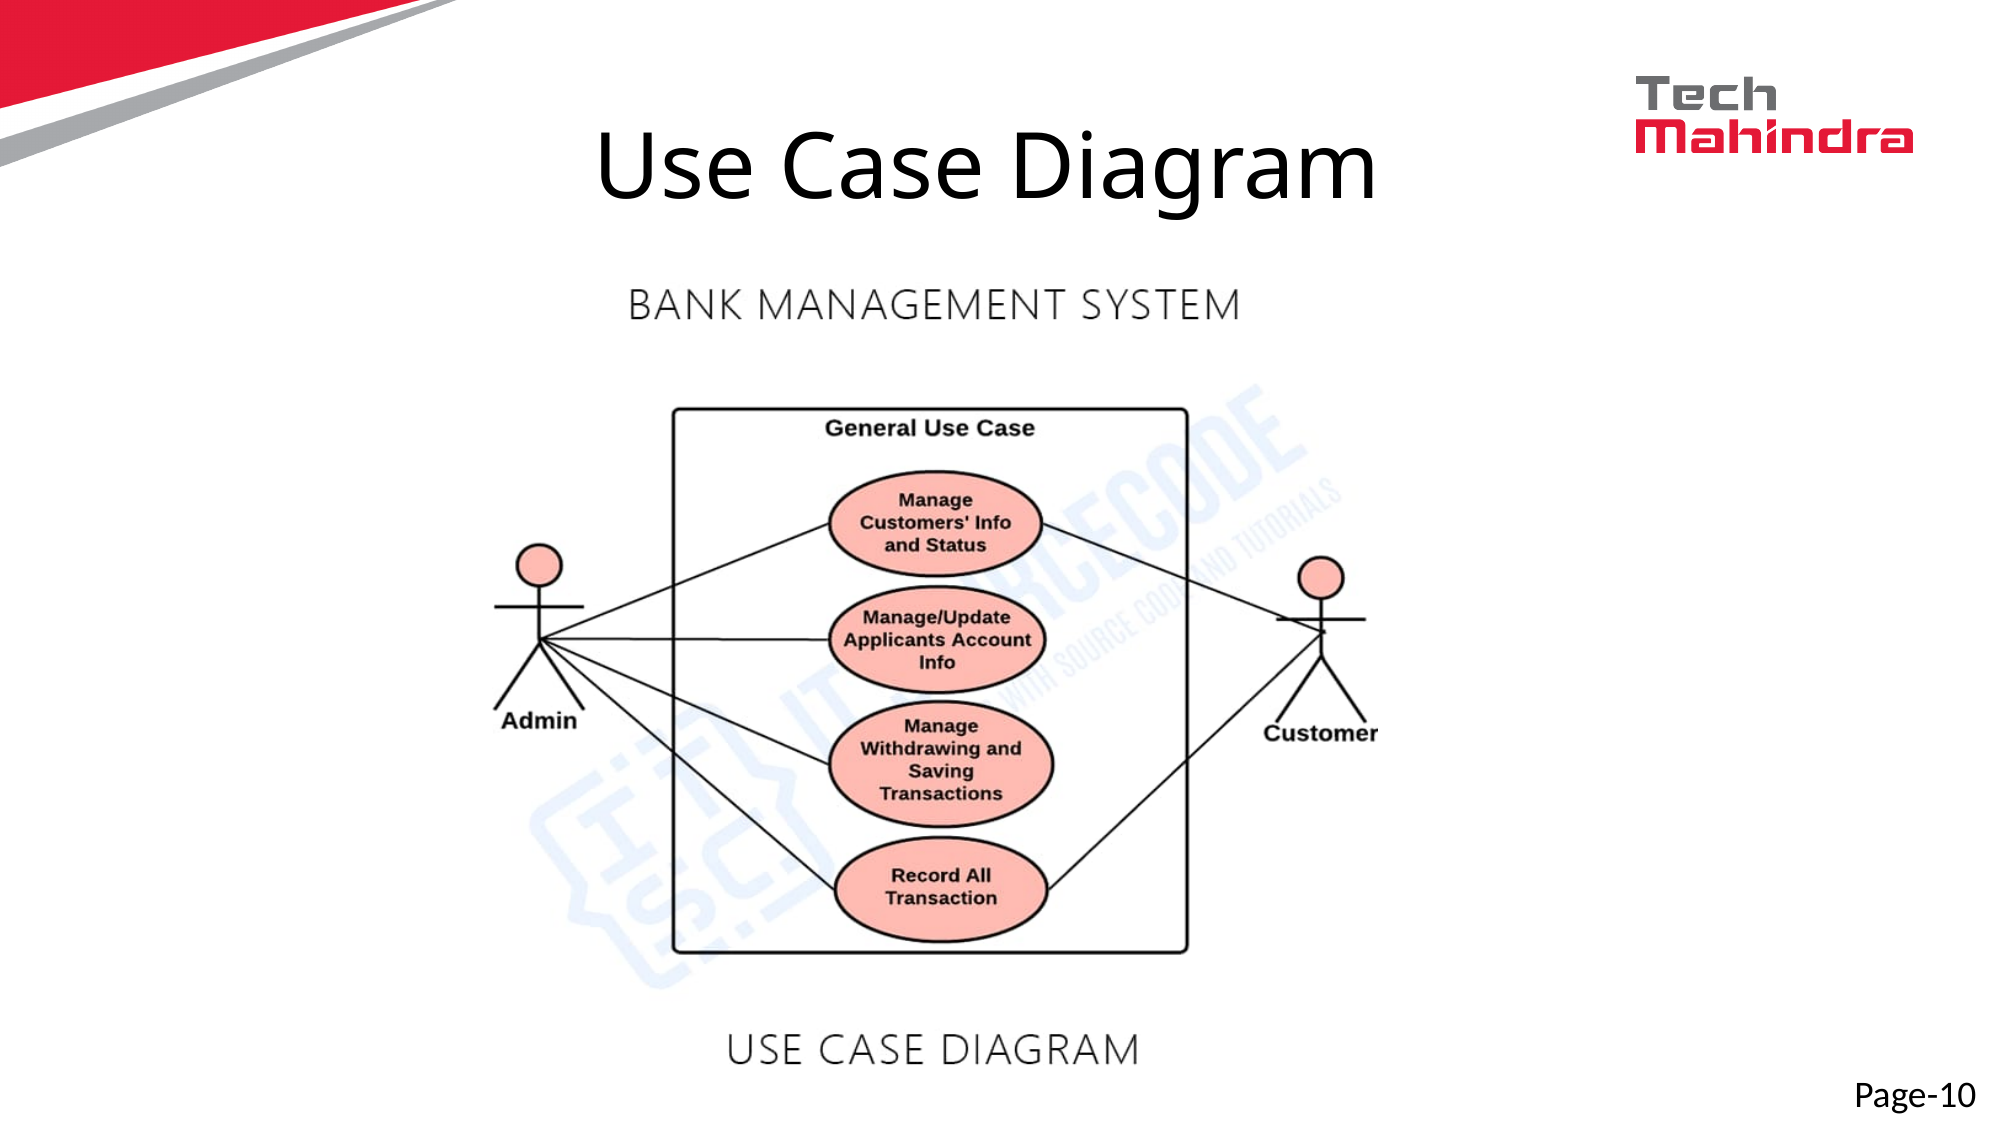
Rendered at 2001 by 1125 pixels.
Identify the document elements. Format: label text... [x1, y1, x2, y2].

picture [1863, 76, 1913, 153]
picture [0, 0, 459, 167]
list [492, 264, 1379, 1093]
text_box Page-10 [1839, 1063, 2000, 1123]
title Use Case Diagram [578, 59, 1863, 278]
